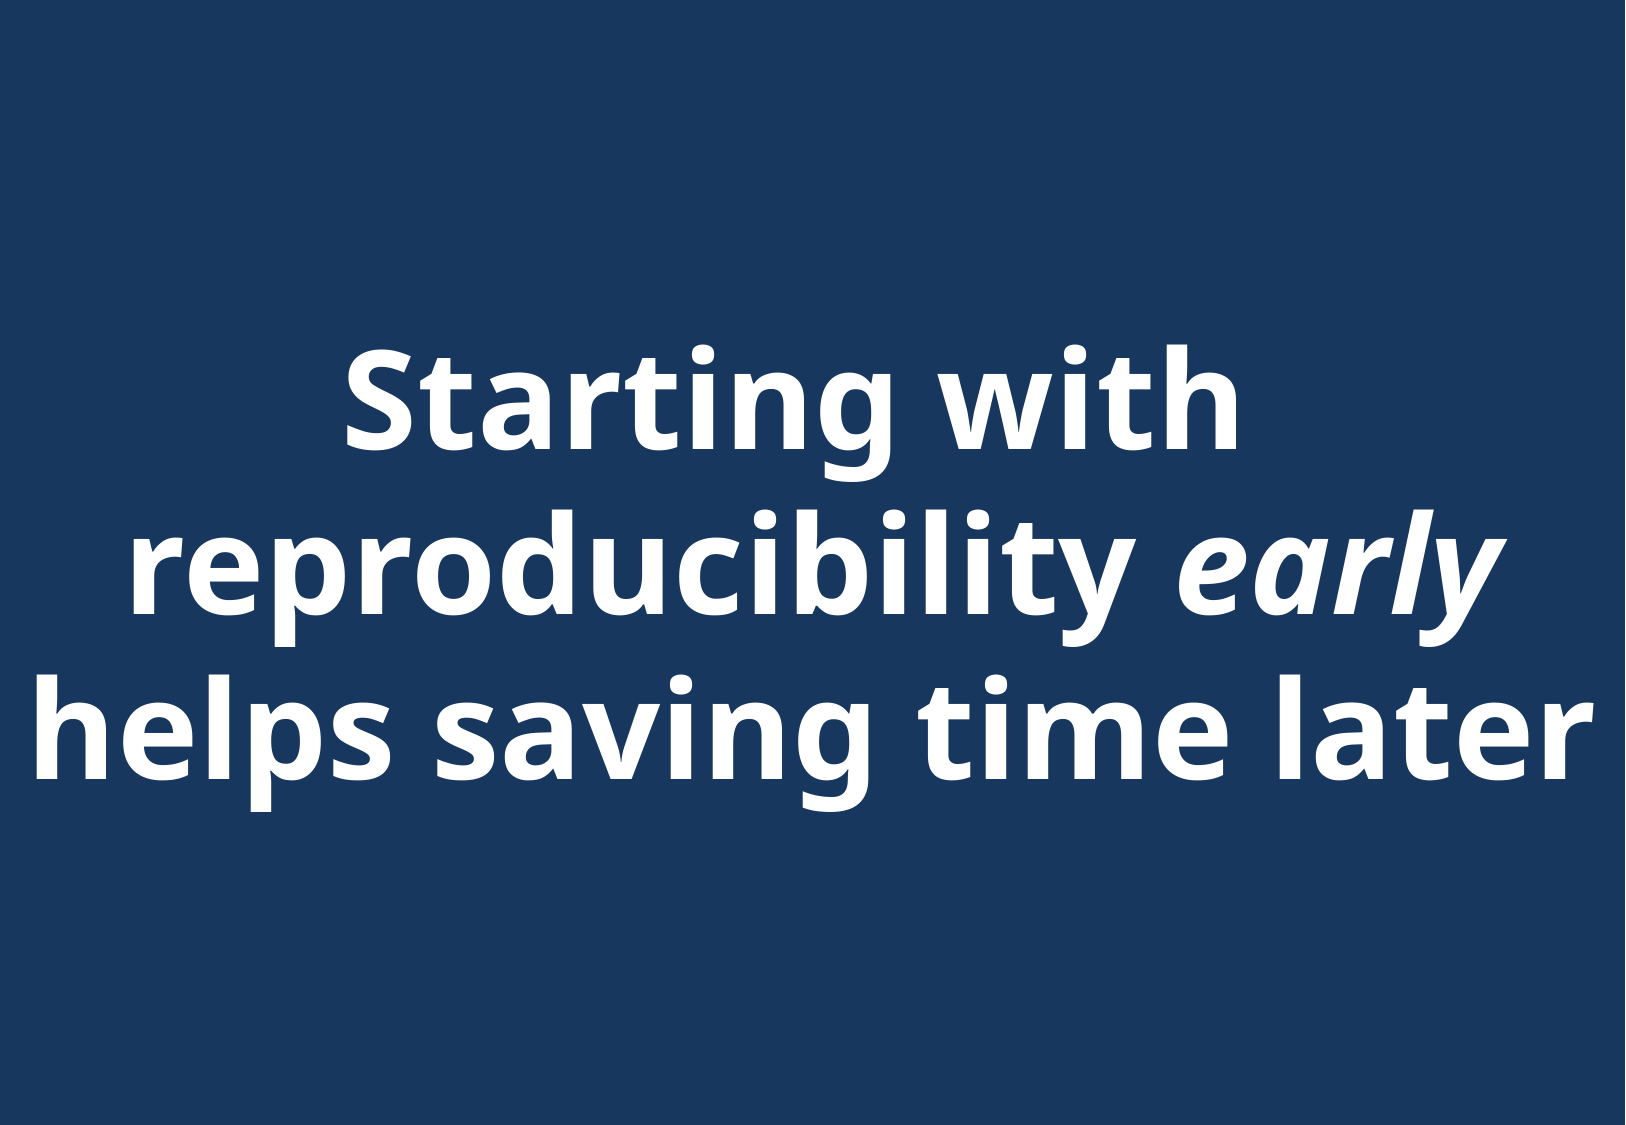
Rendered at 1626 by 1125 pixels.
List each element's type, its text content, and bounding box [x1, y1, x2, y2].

text_box Starting with reproducibility early helps saving time later [12, 305, 1613, 815]
